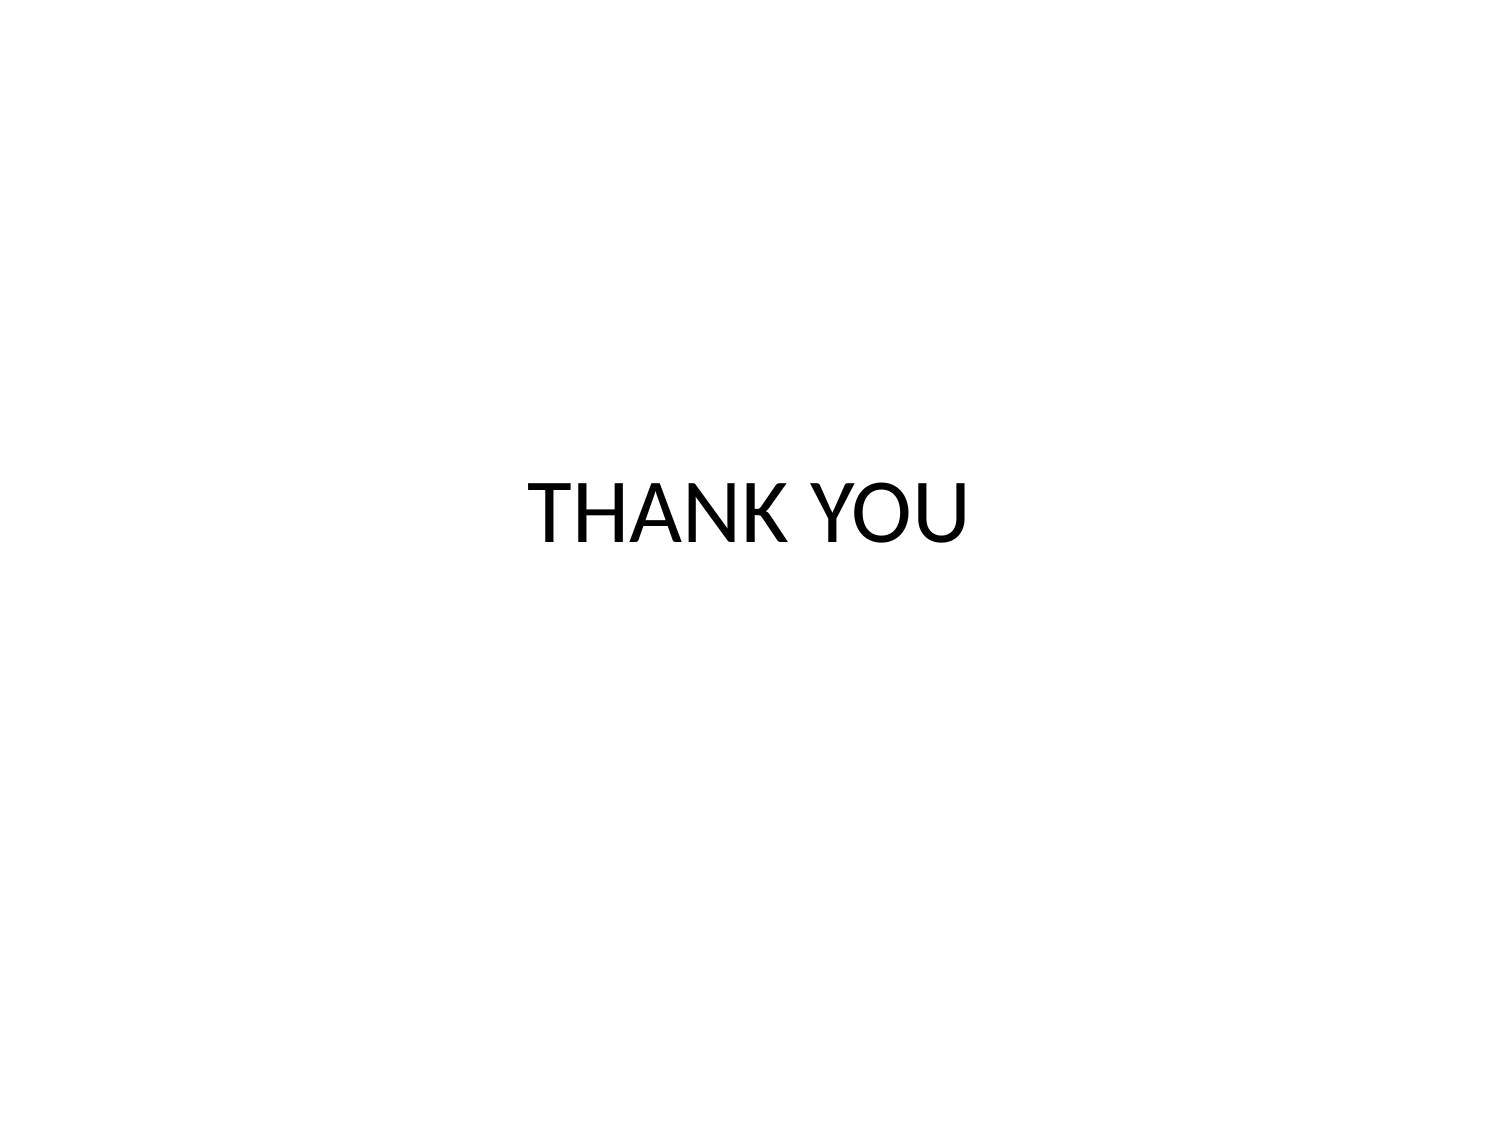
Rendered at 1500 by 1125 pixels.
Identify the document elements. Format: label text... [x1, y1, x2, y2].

title THANK YOU [75, 412, 1425, 600]
